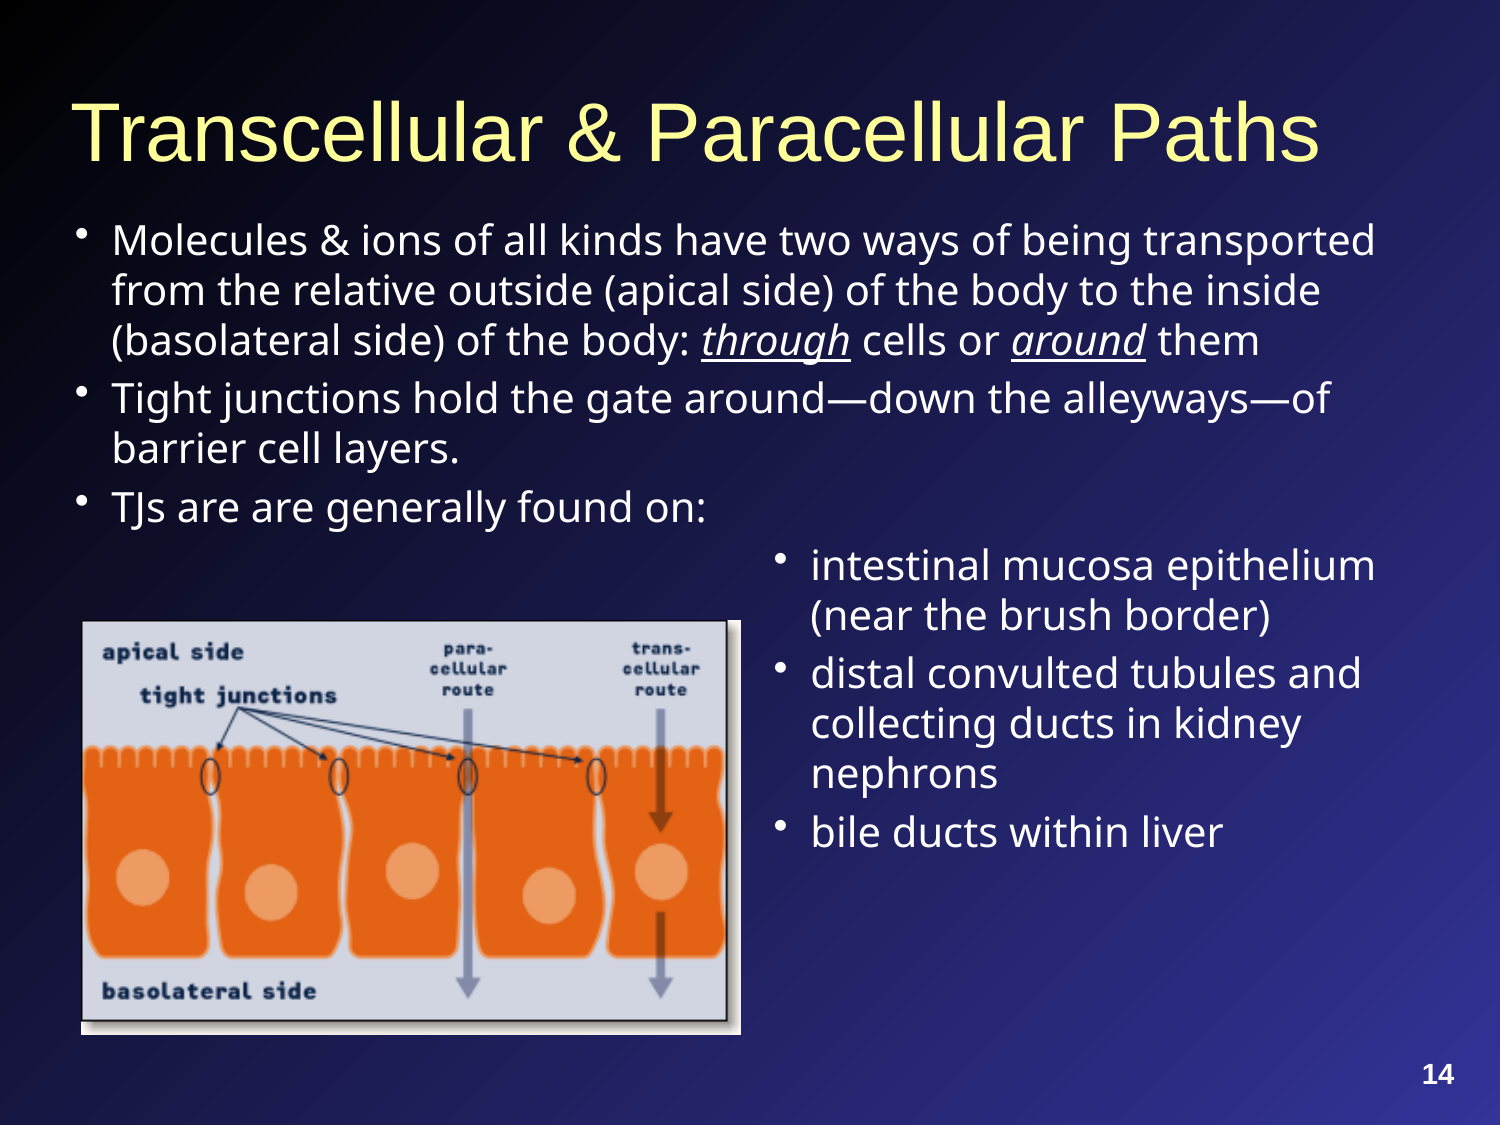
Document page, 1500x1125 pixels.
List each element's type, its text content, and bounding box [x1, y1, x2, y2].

picture [80, 620, 742, 1036]
slide_number 14 [1119, 1042, 1470, 1103]
list Molecules & ions of all kinds have two ways of being transported from the relative outside (apical side) of the body to the inside (basolateral side) of the body: through cells or around them Tight junctions hold the gate around—down the alleyways—of barrier cell layers. TJs are are generally found on: intestinal mucosa epithelium (near the brush border) distal convulted tubules and collecting ducts in kidney nephrons bile ducts within liver [59, 205, 1437, 1039]
title Transcellular & Paracellular Paths [55, 69, 1435, 187]
